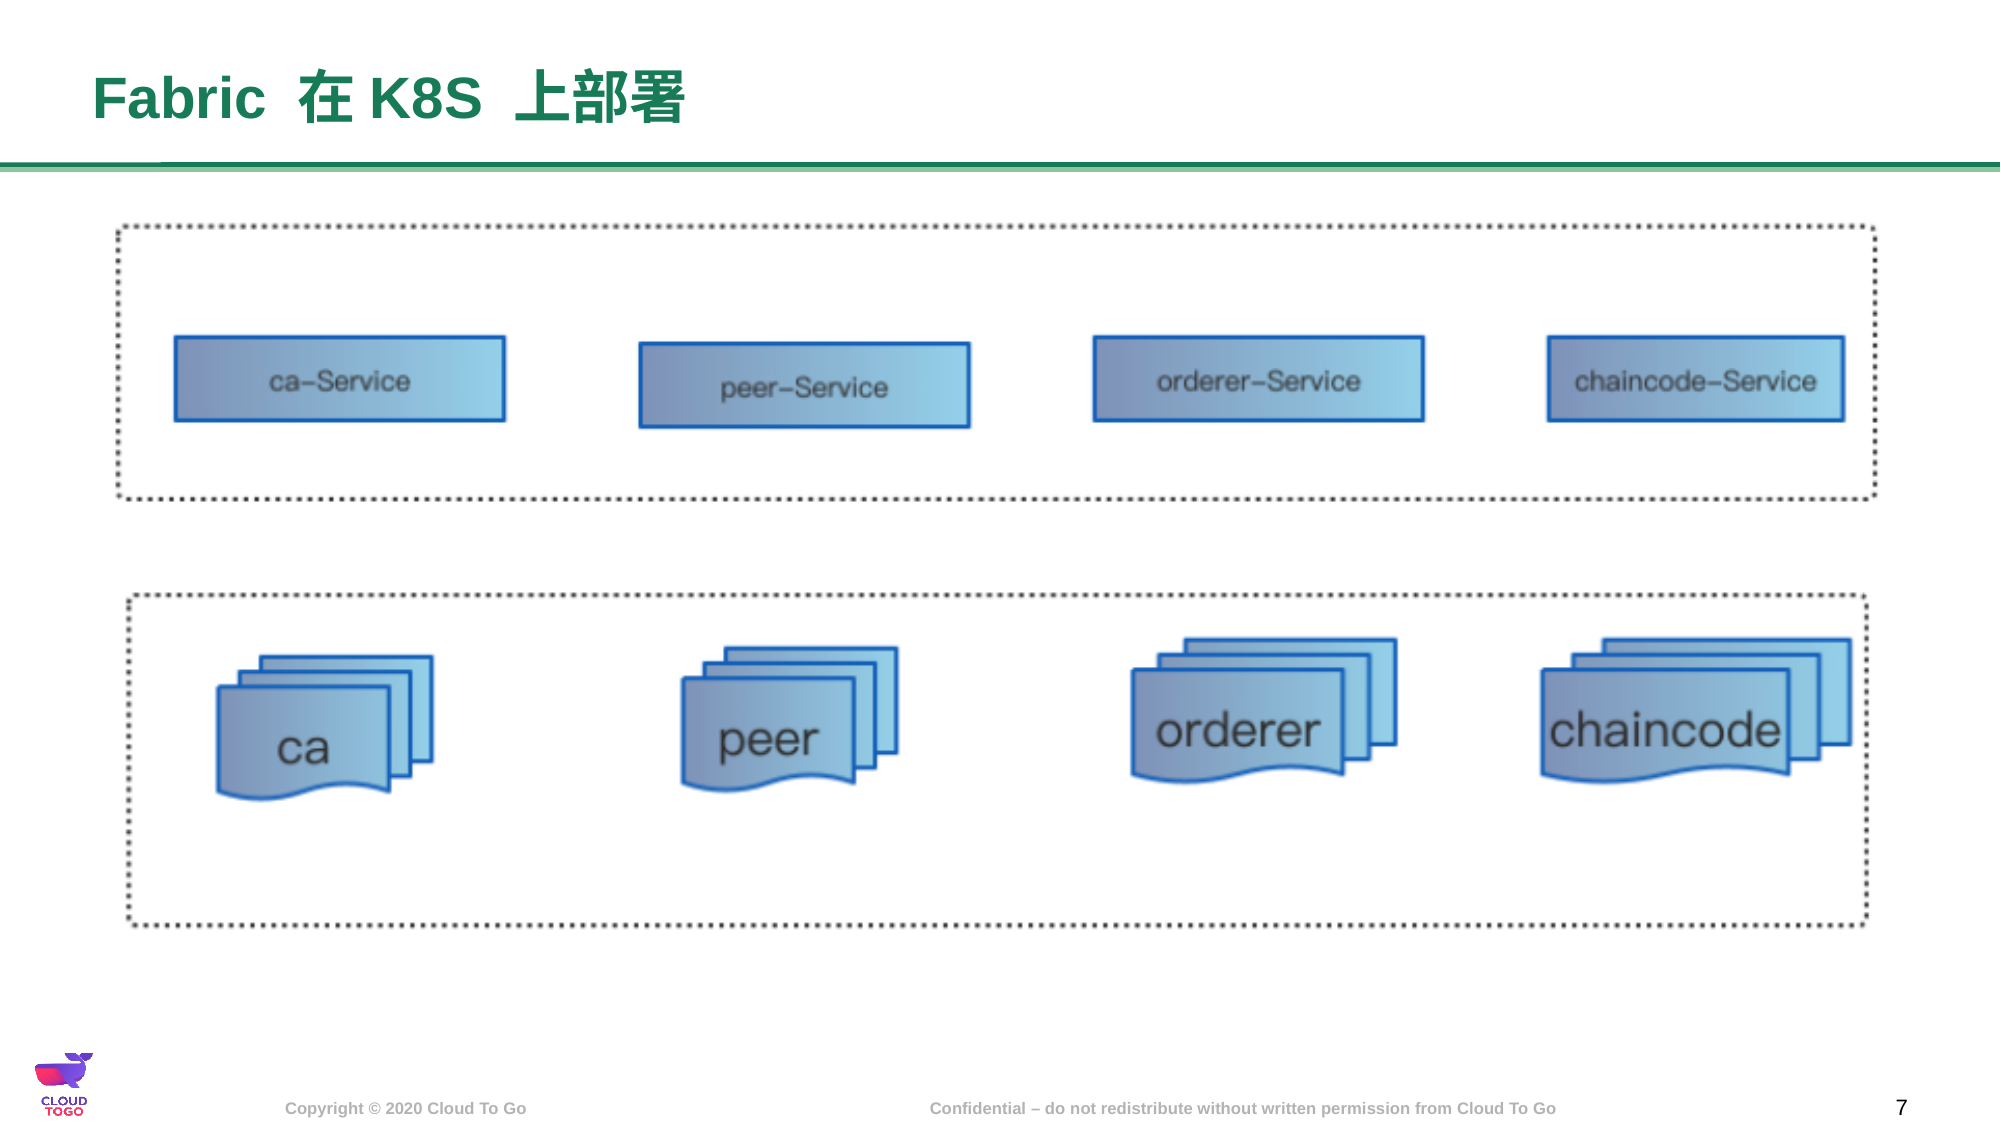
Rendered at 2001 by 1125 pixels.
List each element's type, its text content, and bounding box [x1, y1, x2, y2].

title Fabric 在K8S 上部署 [92, 26, 1908, 163]
picture [0, 205, 2000, 968]
picture [35, 1053, 93, 1118]
